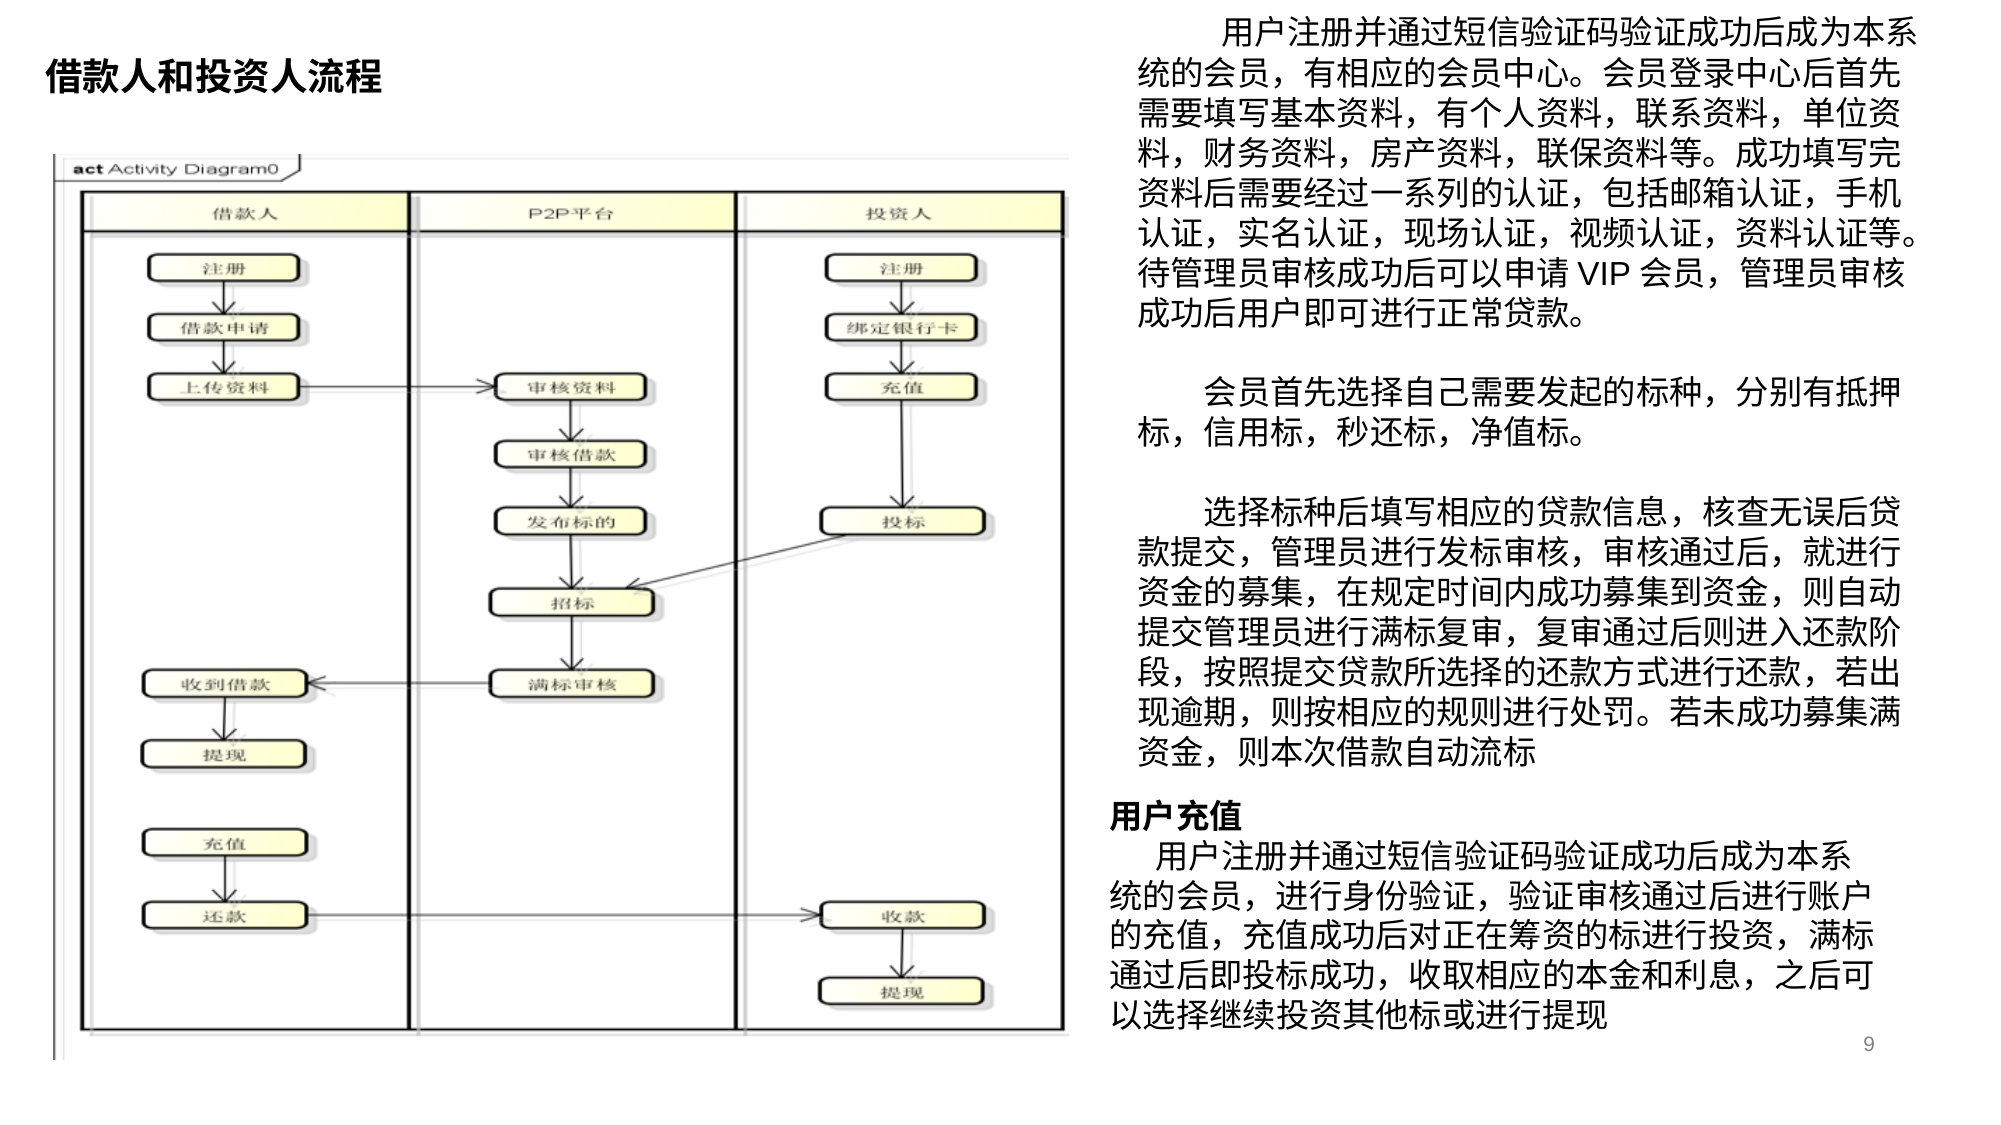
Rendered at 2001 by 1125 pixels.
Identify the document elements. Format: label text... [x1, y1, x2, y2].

slide_number 9 [1412, 1042, 1890, 1060]
picture [52, 154, 1069, 1060]
text_box 用户注册并通过短信验证码验证成功后成为本系统的会员，有相应的会员中心。会员登录中心后首先需要填写基本资料，有个人资料，联系资料，单位资料，财务资料，房产资料，联保资料等。成功填写完资料后需要经过一系列的认证，包括邮箱认证，手机认证，实名认证，现场认证，视频认证，资料认证等。待管理员审核成功后可以申请VIP会员，管理员审核成功后用户即可进行正常贷款。 会员首先选择自己需要发起的标种，分别有抵押标，信用标，秒还标，净值标。 选择标种后填写相应的贷款信息，核查无误后贷款提交，管理员进行发标审核，审核通过后，就进行资金的募集，在规定时间内成功募集到资金，则自动提交管理员进行满标复审，复审通过后则进入还款阶段，按照提交贷款所选择的还款方式进行还款，若出现逾期，则按相应的规则进行处罚。若未成功募集满资金，则本次借款自动流标 [1122, 0, 1948, 779]
text_box 借款人和投资人流程 [30, 45, 406, 106]
text_box 用户充值 用户注册并通过短信验证码验证成功后成为本系统的会员，进行身份验证，验证审核通过后进行账户的充值，充值成功后对正在筹资的标进行投资，满标通过后即投标成功，收取相应的本金和利息，之后可以选择继续投资其他标或进行提现 [1095, 787, 1890, 1042]
